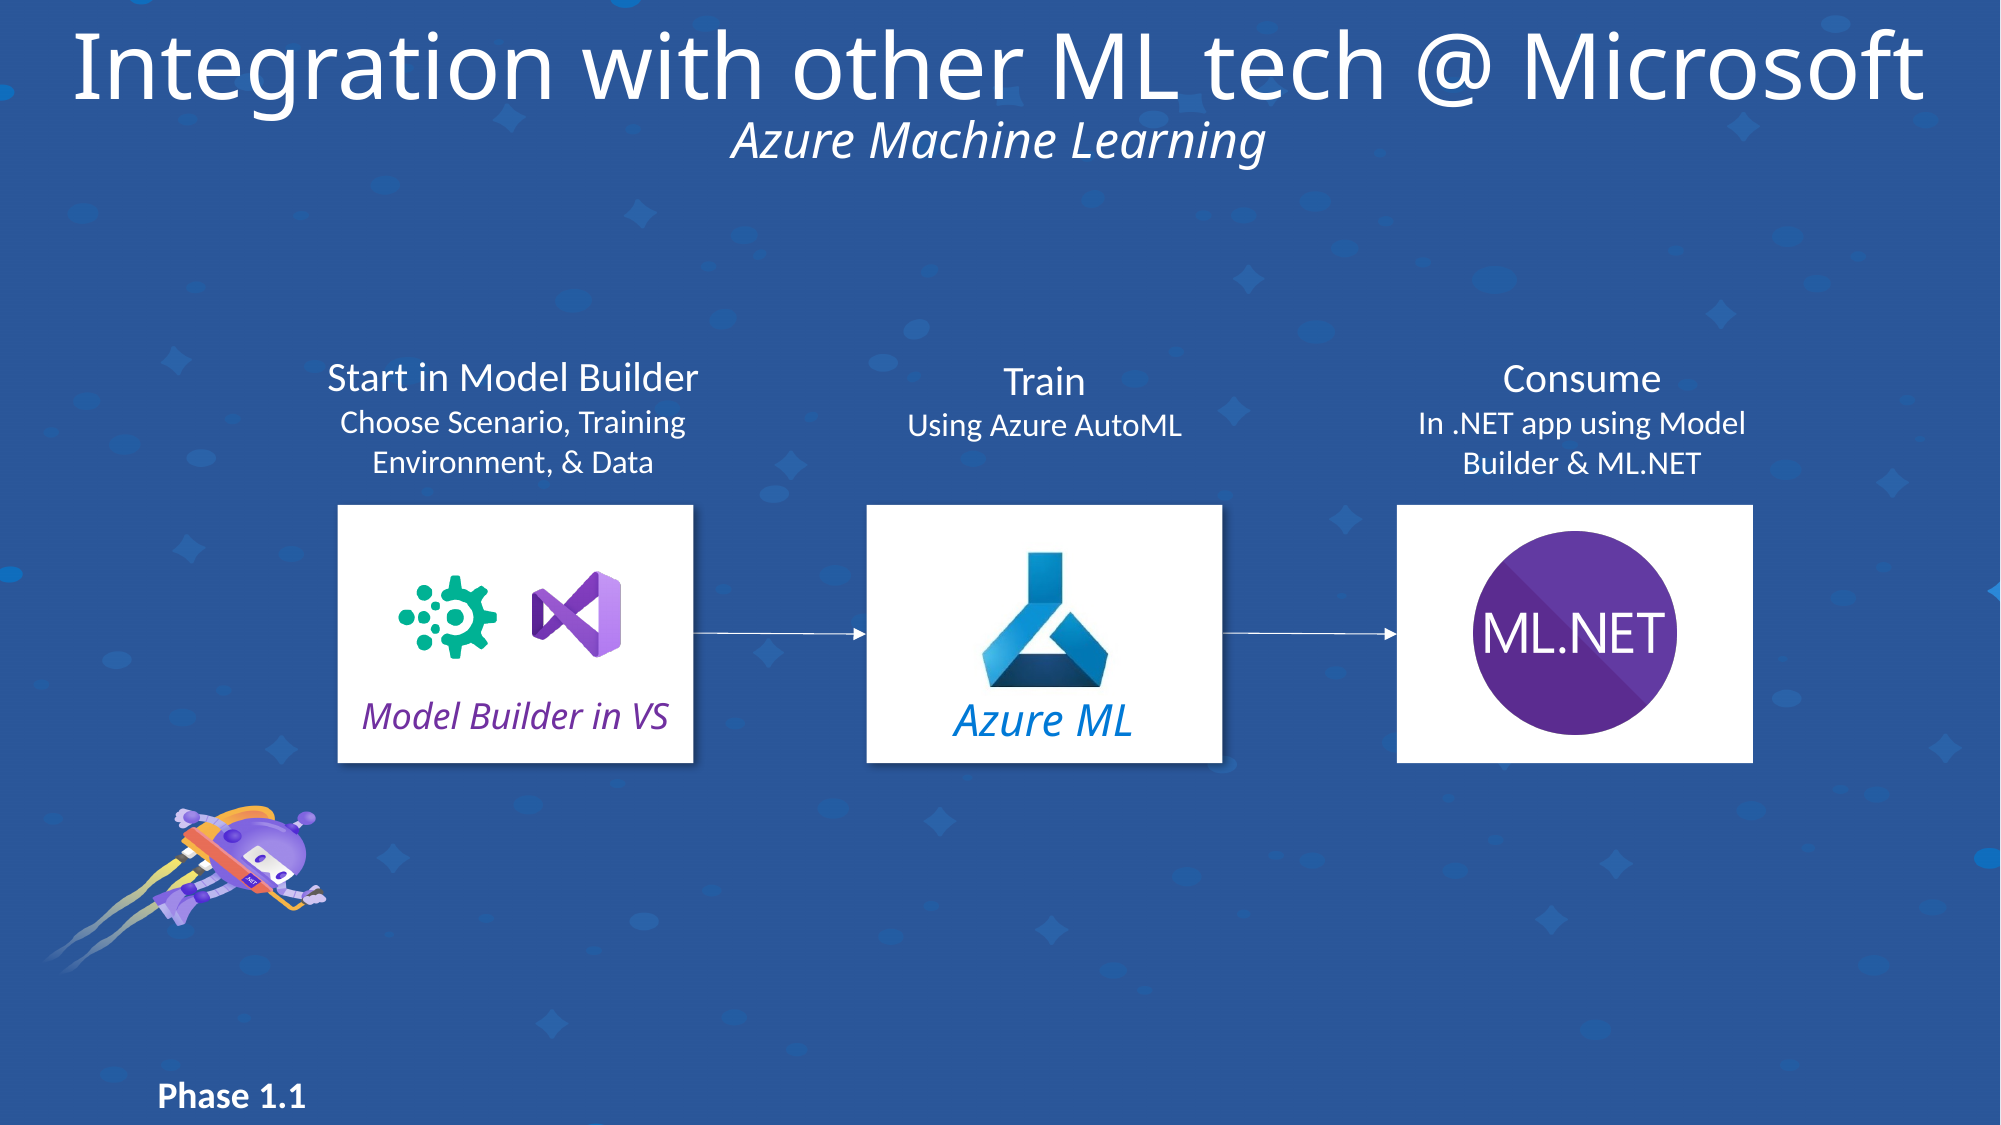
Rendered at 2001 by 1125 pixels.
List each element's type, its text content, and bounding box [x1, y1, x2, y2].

text_box Integration with other ML tech @ Microsoft [0, 12, 2000, 107]
text_box [337, 755, 694, 764]
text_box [1396, 504, 1753, 764]
text_box Model Builder in VS [337, 691, 694, 755]
text_box Start in Model Builder Choose Scenario, Training Environment, & Data [308, 342, 719, 488]
text_box Azure Machine Learning [0, 107, 2000, 181]
text_box Train Using Azure AutoML [867, 346, 1223, 451]
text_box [866, 504, 1223, 764]
text_box Phase 1.1 [90, 1063, 374, 1123]
picture [0, 0, 2001, 1125]
text_box [337, 504, 694, 691]
text_box Consume In .NET app using Model Builder & ML.NET [1370, 343, 1795, 489]
